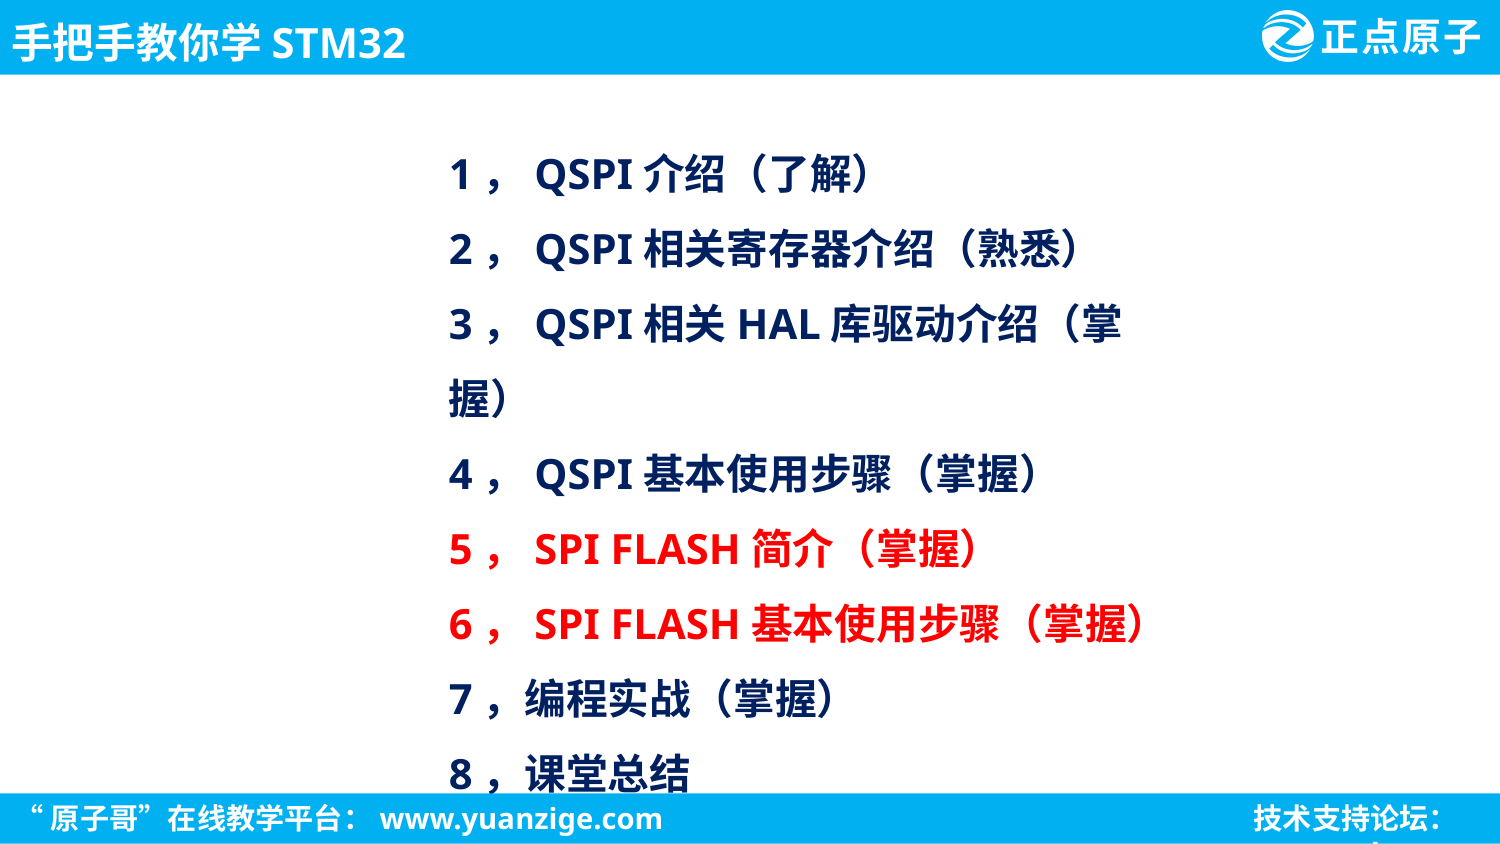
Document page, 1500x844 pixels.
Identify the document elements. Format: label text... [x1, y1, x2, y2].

picture [1367, 18, 1396, 42]
picture [1404, 20, 1438, 54]
picture [1391, 45, 1397, 53]
text_box “原子哥”在线教学平台：www.yuanzige.com [0, 793, 883, 843]
text_box 手把手教你学STM32 [0, 0, 967, 75]
text_box 1，QSPI介绍（了解） 2，QSPI相关寄存器介绍（熟悉） 3，QSPI相关HAL库驱动介绍（掌握） 4，QSPI基本使用步骤（掌握） 5，SPI FLASH简介（掌握） 6，SPI FLASH基本使用步骤（掌握） 7，编程实战（掌握） 8，课堂总结 [441, 119, 1190, 792]
picture [1263, 27, 1307, 61]
picture [1412, 44, 1418, 52]
text_box [0, 792, 1500, 844]
text_box 技术支持论坛：www.openedv.com [967, 793, 1480, 844]
picture [1322, 21, 1357, 52]
picture [1364, 45, 1370, 53]
picture [1445, 21, 1479, 54]
picture [1267, 11, 1313, 45]
text_box [0, 0, 1500, 76]
picture [1431, 44, 1438, 52]
